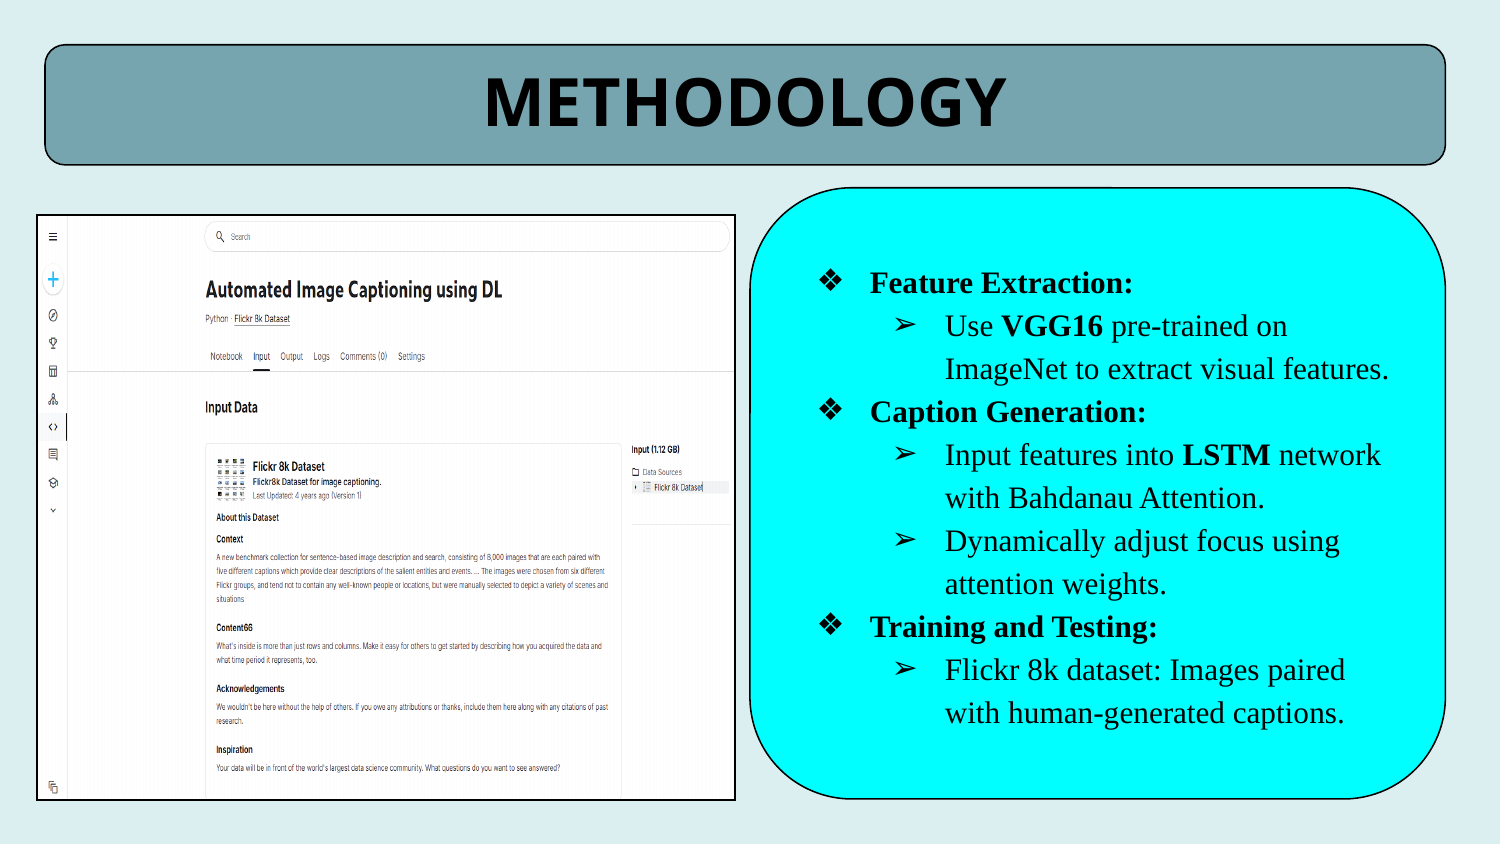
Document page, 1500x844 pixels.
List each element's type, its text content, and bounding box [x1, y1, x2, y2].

picture [38, 215, 734, 800]
text_box Feature Extraction: Use VGG16 pre-trained on ImageNet to extract visual features. Caption Generation: Input features into LSTM network with Bahdanau Attention. Dynamically adjust focus using attention weights. Training and Testing: Flickr 8k dataset: Images paired with human-generated captions. [749, 187, 1446, 799]
text_box METHODOLOGY [45, 44, 1446, 165]
